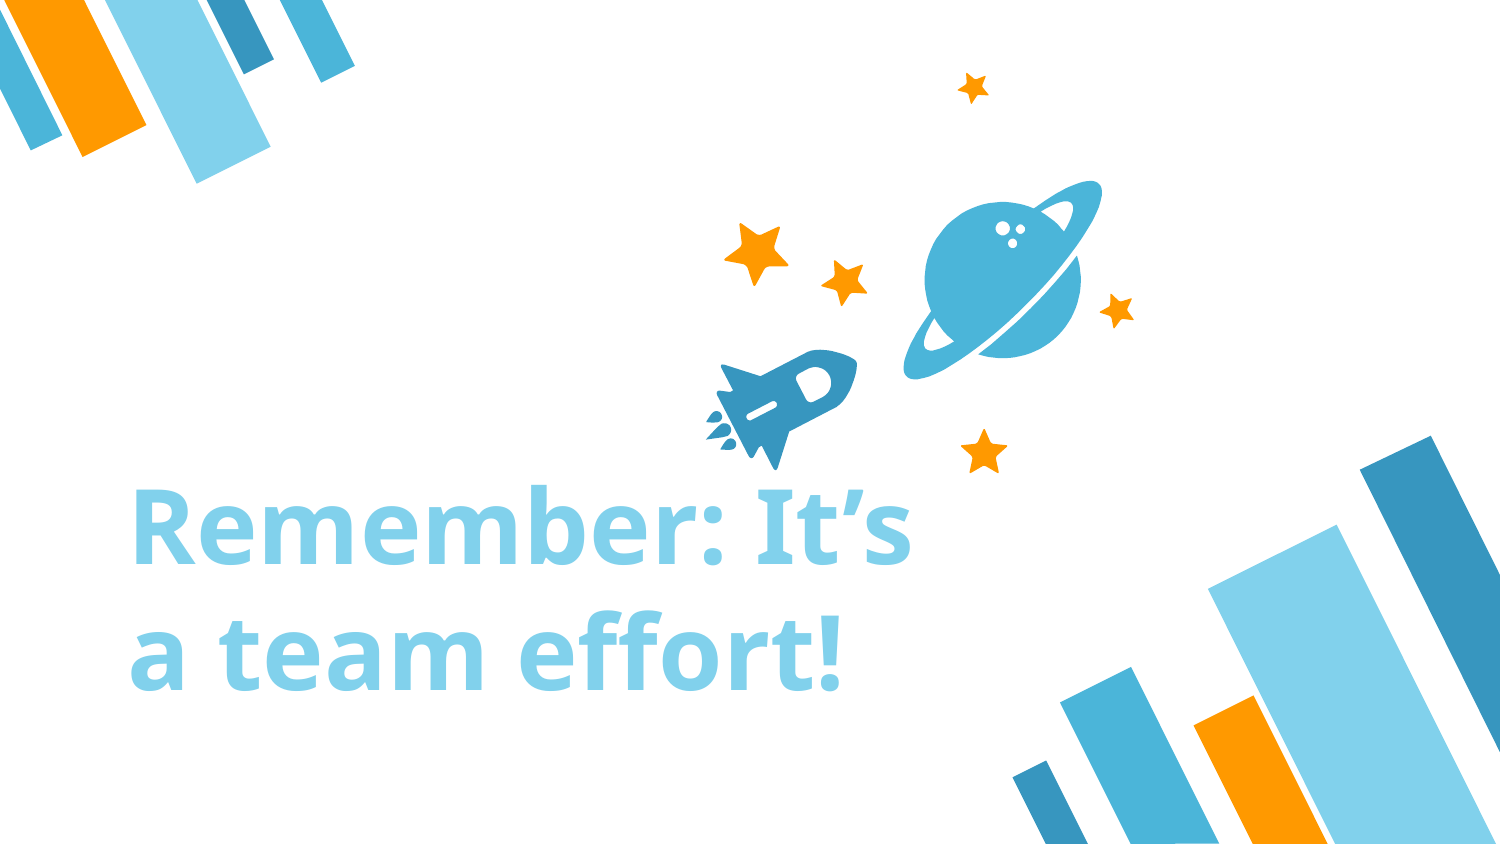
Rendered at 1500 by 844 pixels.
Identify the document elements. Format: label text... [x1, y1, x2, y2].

text_box [821, 260, 868, 307]
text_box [712, 336, 844, 469]
text_box [957, 72, 989, 104]
text_box [961, 428, 1008, 474]
text_box [724, 223, 789, 287]
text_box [903, 180, 1103, 380]
title Remember: It’s a team effort! [112, 434, 981, 726]
text_box [1107, 293, 1134, 329]
